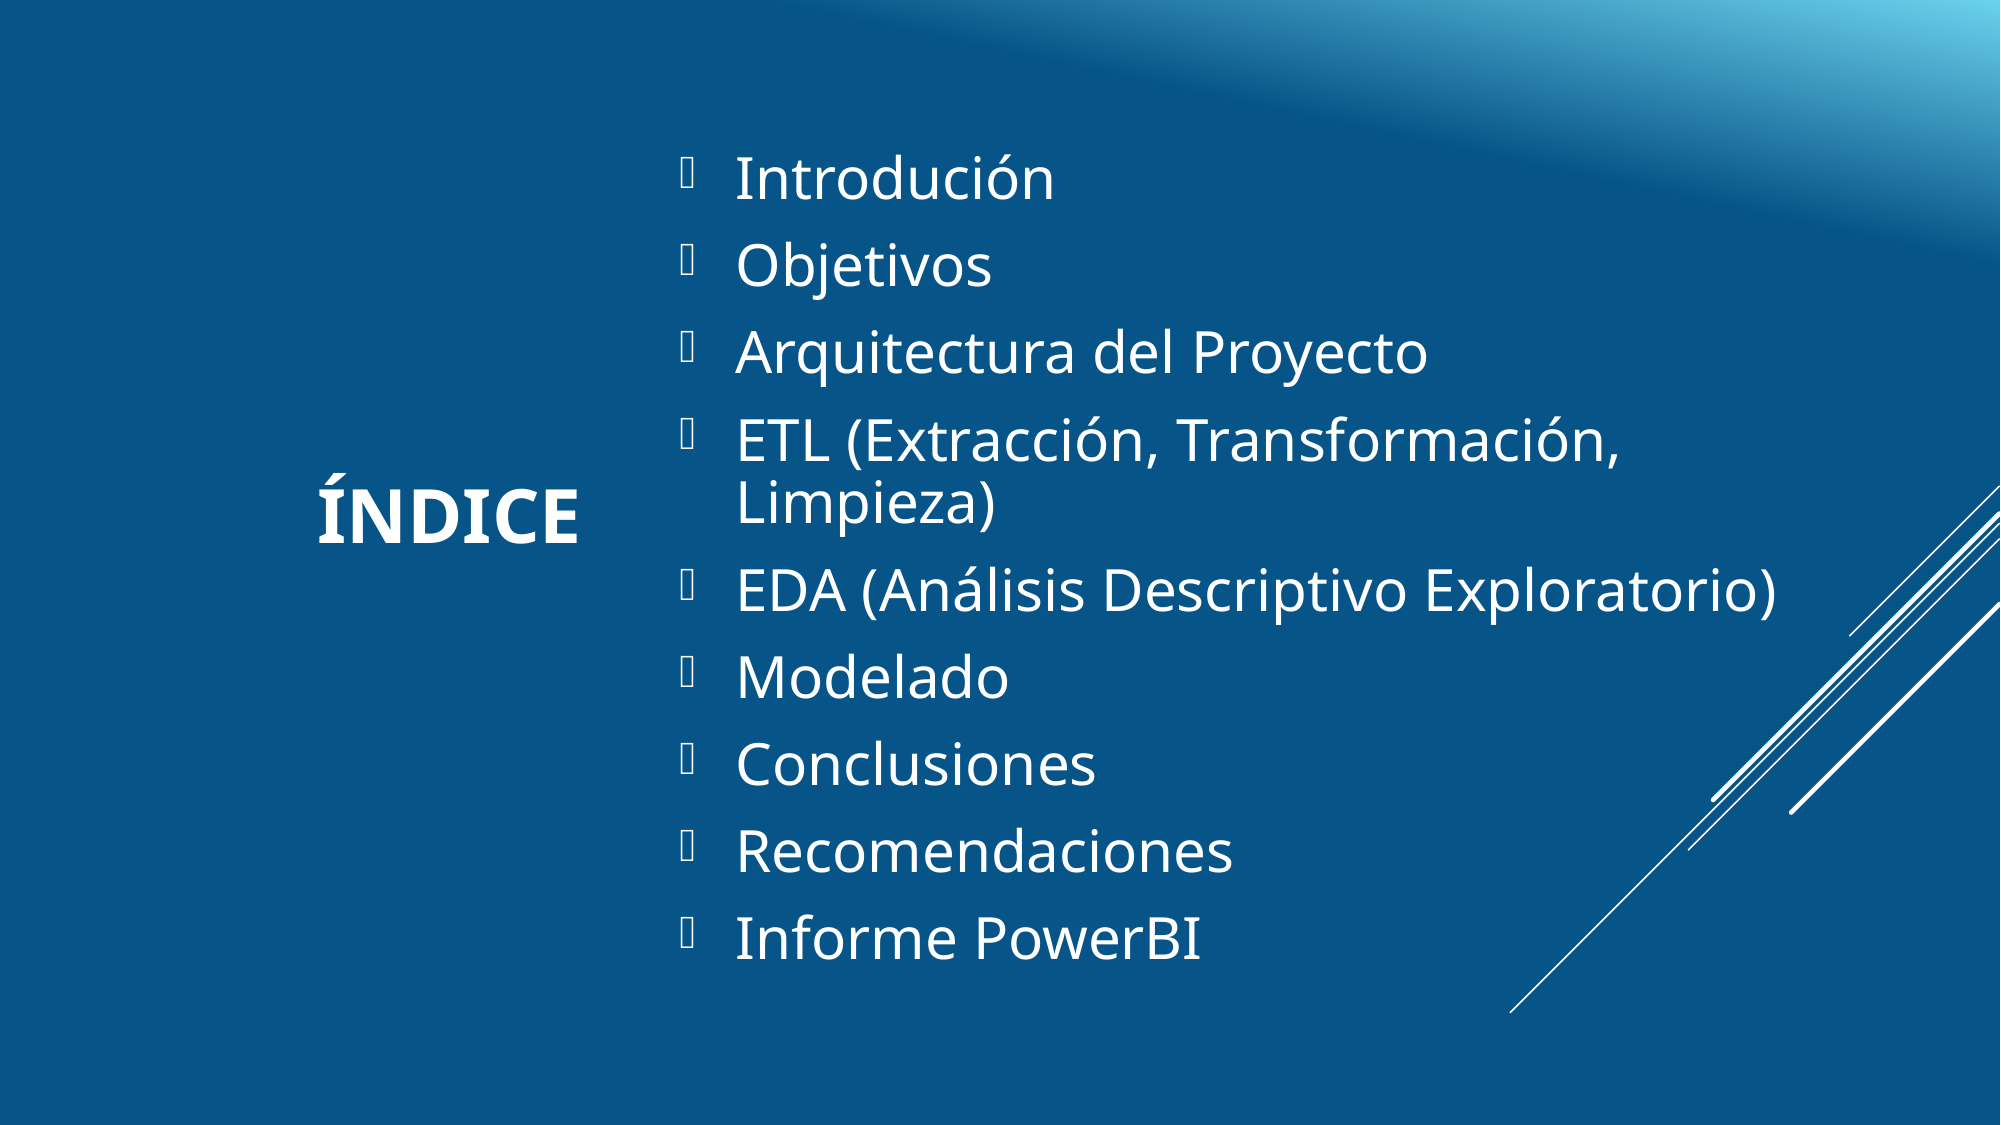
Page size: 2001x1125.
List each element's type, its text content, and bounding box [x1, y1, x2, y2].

text_box Introdución Objetivos Arquitectura del Proyecto ETL (Extracción, Transformación, Limpieza) EDA (Análisis Descriptivo Exploratorio) Modelado Conclusiones Recomendaciones Informe PowerBI [664, 112, 1914, 915]
title Índice [112, 112, 597, 915]
